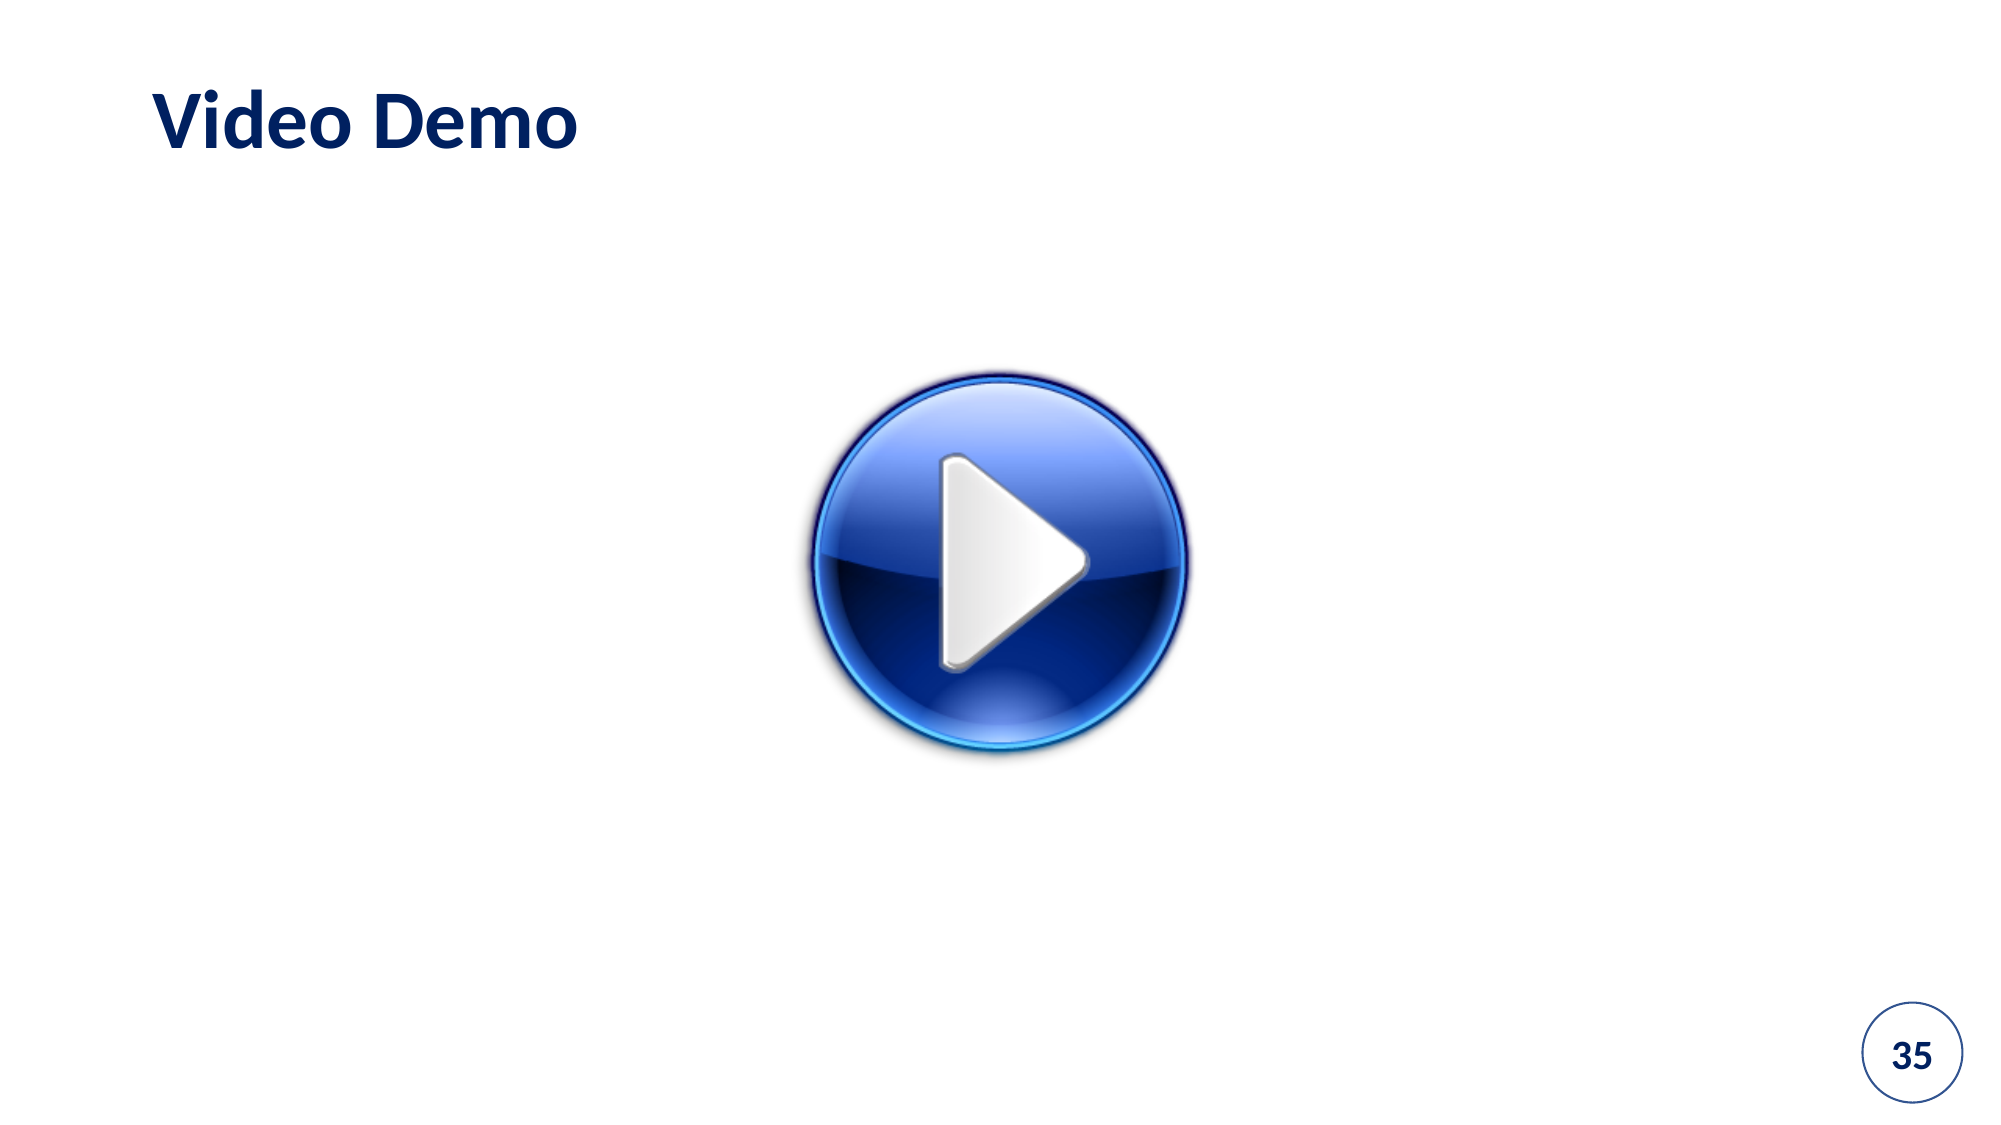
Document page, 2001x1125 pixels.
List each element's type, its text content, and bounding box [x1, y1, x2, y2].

text_box Video Demo [137, 64, 1750, 174]
slide_number 35 [1862, 1022, 1963, 1083]
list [799, 362, 1200, 763]
text_box [1871, 1083, 1954, 1104]
text_box [1871, 1001, 1954, 1022]
